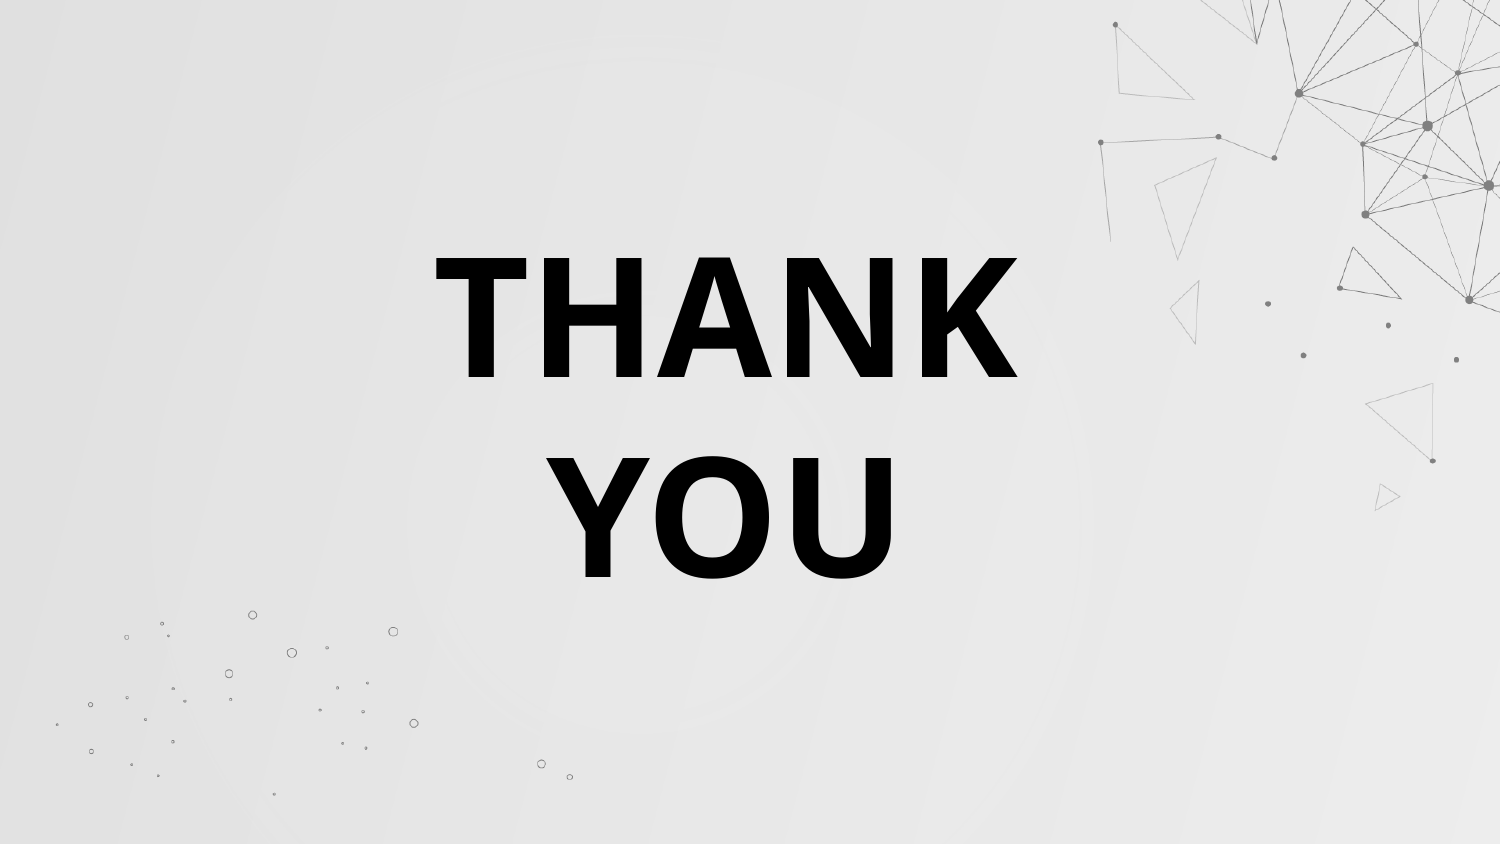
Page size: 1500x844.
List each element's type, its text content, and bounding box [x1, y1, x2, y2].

picture [0, 0, 1500, 844]
text_box THANK YOU [326, 195, 1126, 626]
